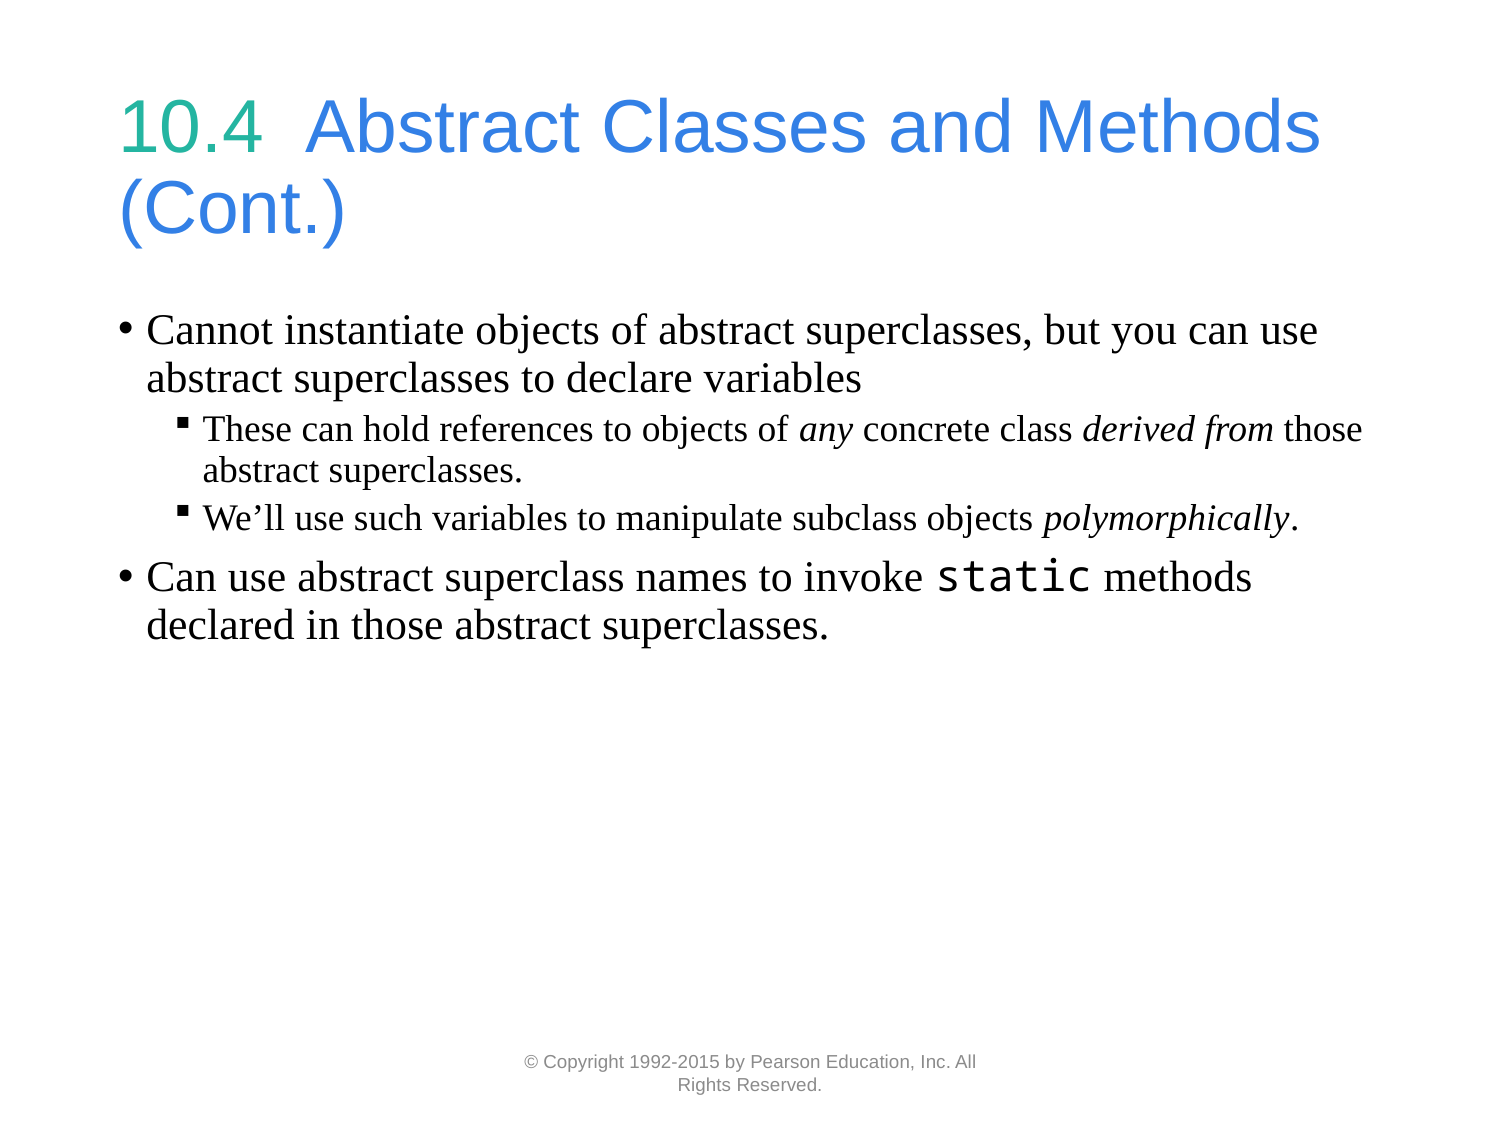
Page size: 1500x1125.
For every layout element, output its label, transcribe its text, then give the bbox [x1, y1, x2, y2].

footer © Copyright 1992-2015 by Pearson Education, Inc. All Rights Reserved. [496, 1042, 1004, 1103]
list Cannot instantiate objects of abstract superclasses, but you can use abstract superclasses to declare variables These can hold references to objects of any concrete class derived from those abstract superclasses. We’ll use such variables to manipulate subclass objects polymorphically. Can use abstract superclass names to invoke static methods declared in those abstract superclasses. [103, 299, 1397, 1014]
title 10.4 Abstract Classes and Methods (Cont.) [103, 59, 1397, 278]
